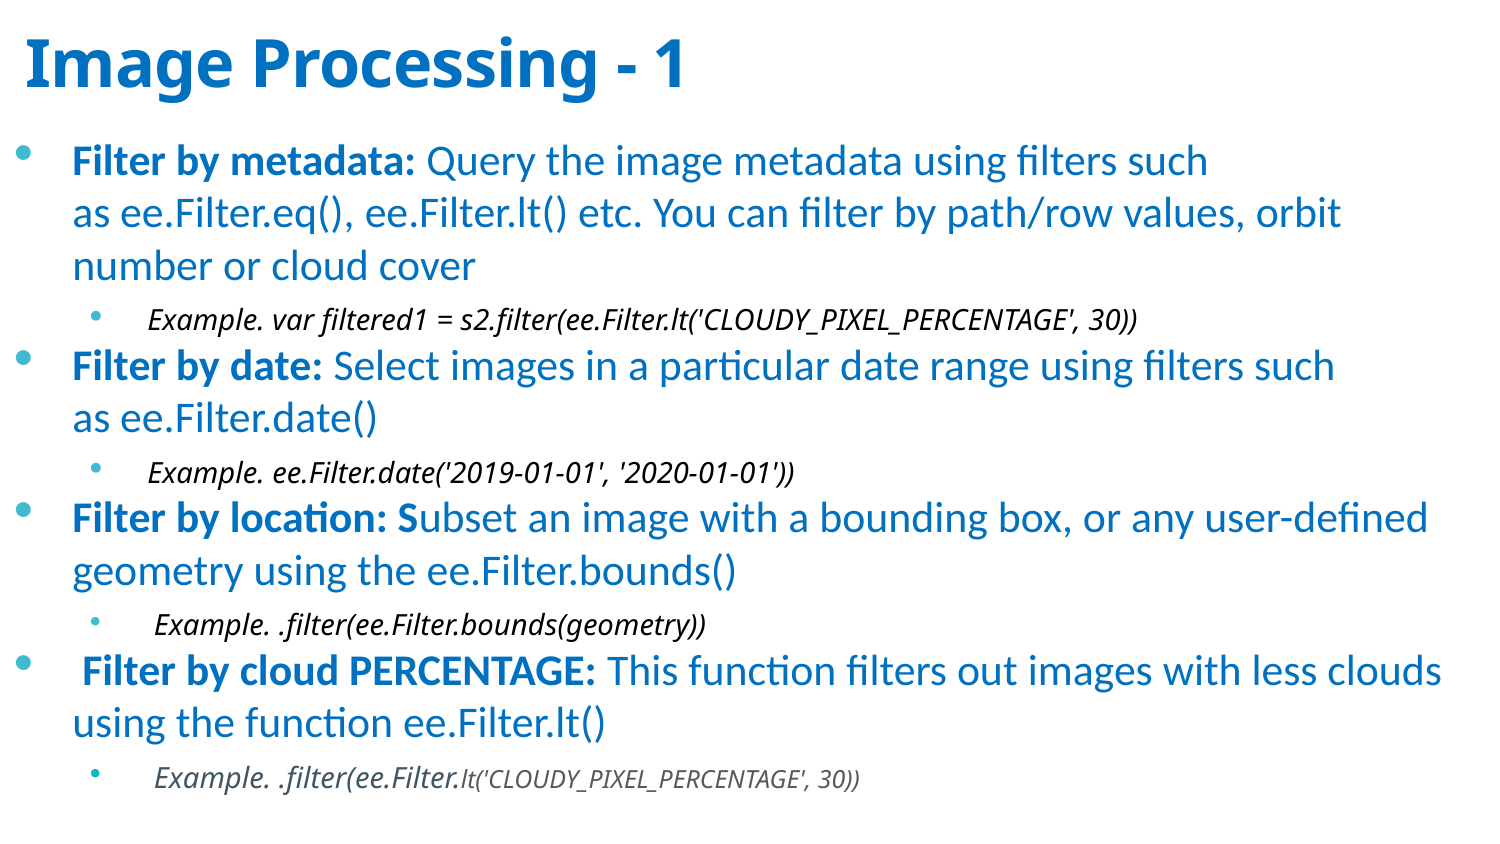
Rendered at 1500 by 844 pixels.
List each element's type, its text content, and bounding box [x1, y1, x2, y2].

title Image Processing - 1 [10, 16, 1418, 117]
list Filter by metadata: Query the image metadata using filters such as ee.Filter.eq(), ee.Filter.lt() etc. You can filter by path/row values, orbit number or cloud cover Example. var filtered1 = s2.filter(ee.Filter.lt('CLOUDY_PIXEL_PERCENTAGE', 30)) Filter by date: Select images in a particular date range using filters such as ee.Filter.date() Example. ee.Filter.date('2019-01-01', '2020-01-01')) Filter by location: Subset an image with a bounding box, or any user-defined geometry using the ee.Filter.bounds() Example. .filter(ee.Filter.bounds(geometry)) Filter by cloud PERCENTAGE: This function filters out images with less clouds using the function ee.Filter.lt() Example. .filter(ee.Filter.lt('CLOUDY_PIXEL_PERCENTAGE', 30)) [1, 131, 1500, 844]
